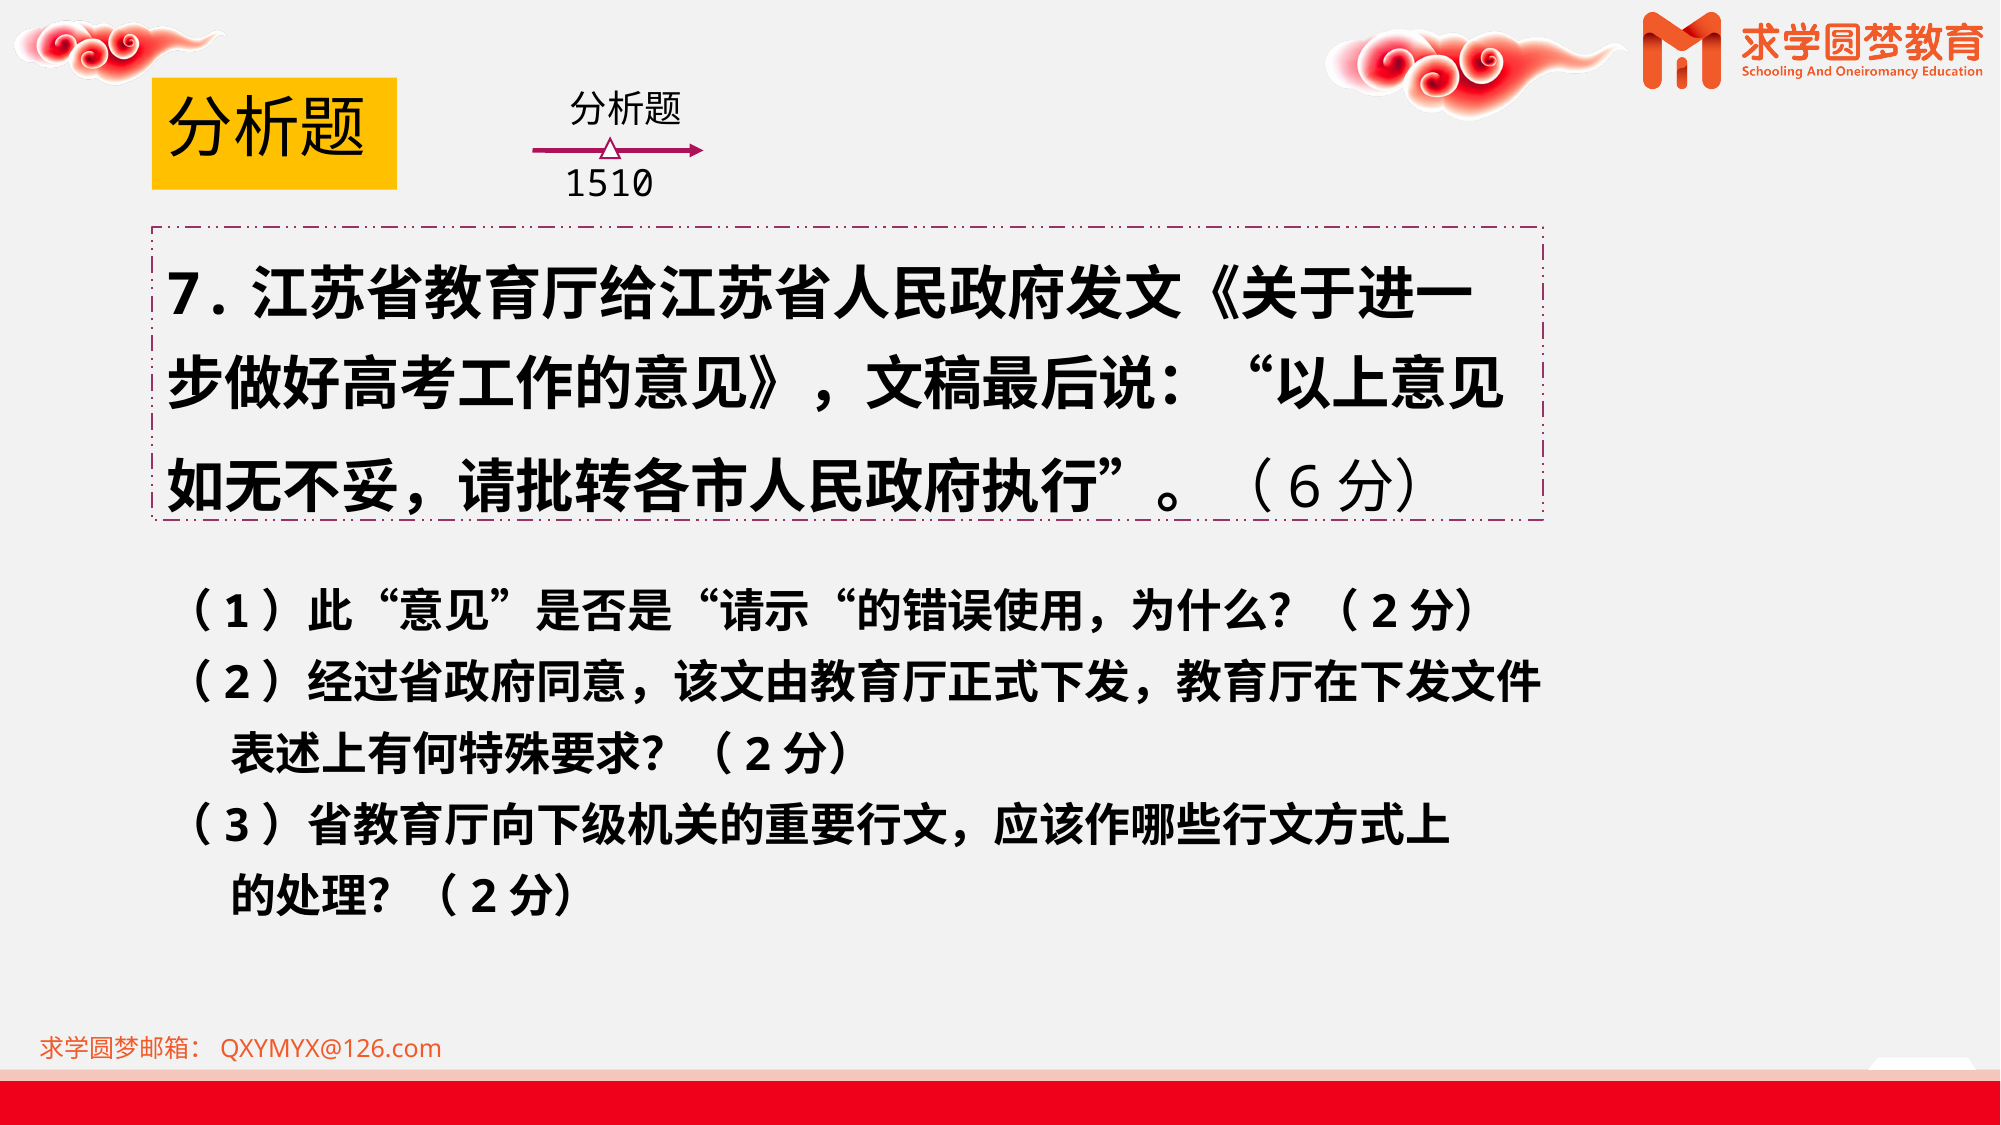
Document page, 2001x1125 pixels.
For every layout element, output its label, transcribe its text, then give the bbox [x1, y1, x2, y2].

text_box （1）此“意见”是否是“请示“的错误使用，为什么？（2分） （2）经过省政府同意，该文由教育厅正式下发，教育厅在下发文件 表述上有何特殊要求？（2分） （3）省教育厅向下级机关的重要行文，应该作哪些行文方式上 的处理？（2分） [151, 557, 1585, 930]
title 分析题 [151, 77, 397, 190]
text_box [532, 77, 704, 212]
picture [1304, 0, 2000, 134]
picture [0, 0, 248, 95]
list 7.江苏省教育厅给江苏省人民政府发文《关于进一步做好高考工作的意见》，文稿最后说：“以上意见 如无不妥，请批转各市人民政府执行”。（6分） [151, 227, 1543, 520]
